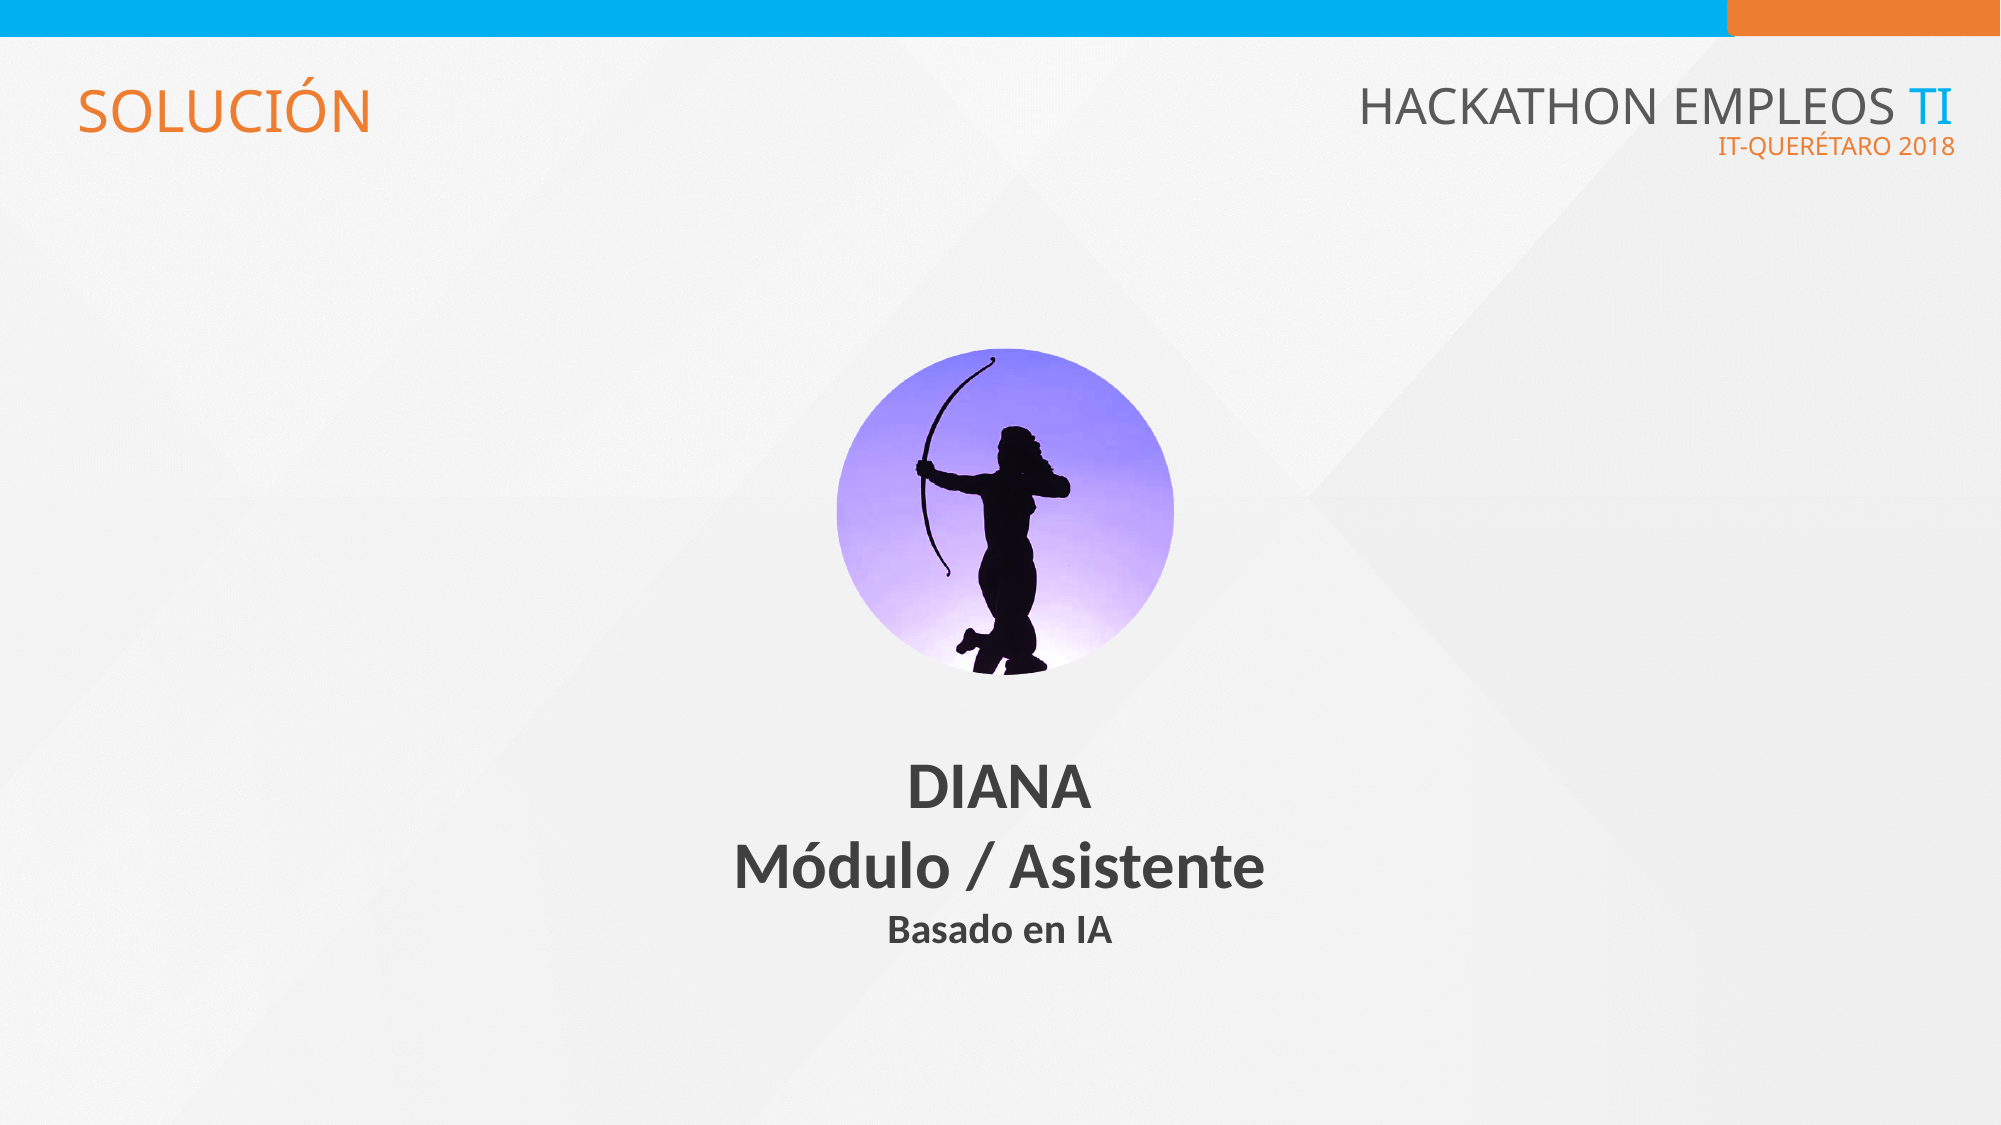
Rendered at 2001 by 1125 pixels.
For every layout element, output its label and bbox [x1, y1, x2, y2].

text_box [1333, 66, 1980, 169]
picture [0, 0, 2001, 1125]
